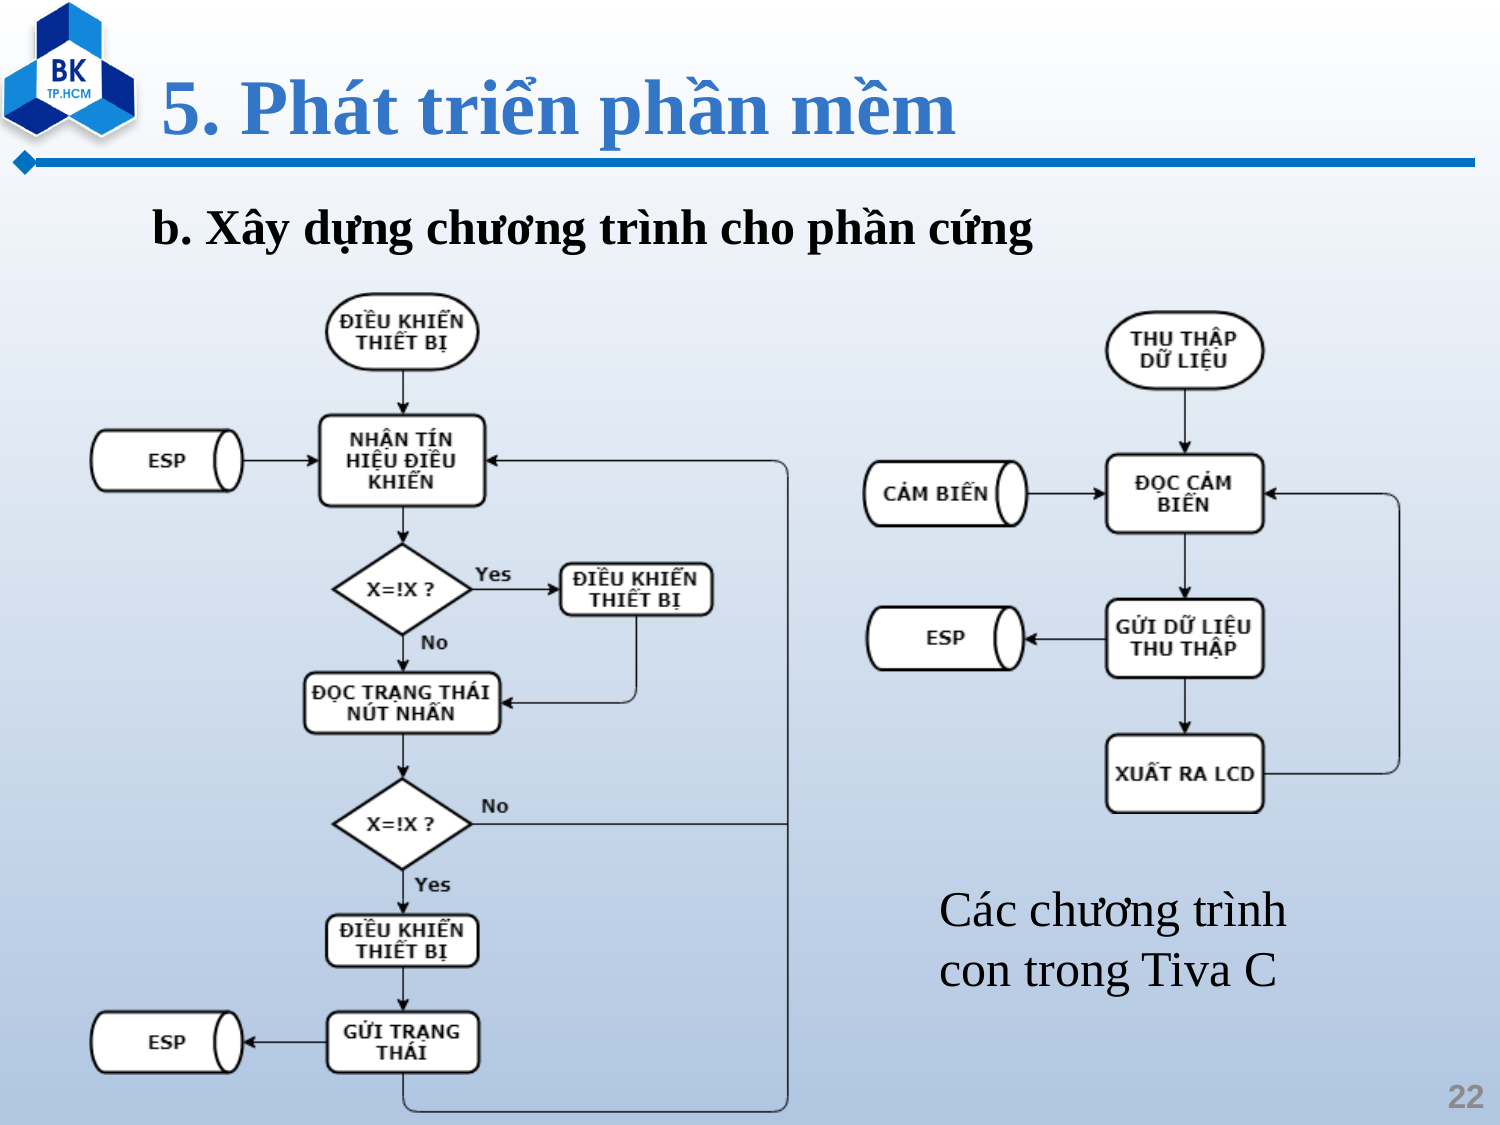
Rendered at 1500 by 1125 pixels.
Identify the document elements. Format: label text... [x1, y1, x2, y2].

slide_number 22 [1149, 1065, 1500, 1125]
text_box b. Xây dựng chương trình cho phần cứng [62, 187, 1438, 263]
text_box Các chương trình con trong Tiva C [924, 869, 1350, 1004]
title 5. Phát triển phần mềm [146, 47, 1500, 159]
picture [0, 0, 138, 138]
picture [88, 292, 801, 1125]
picture [862, 310, 1413, 815]
